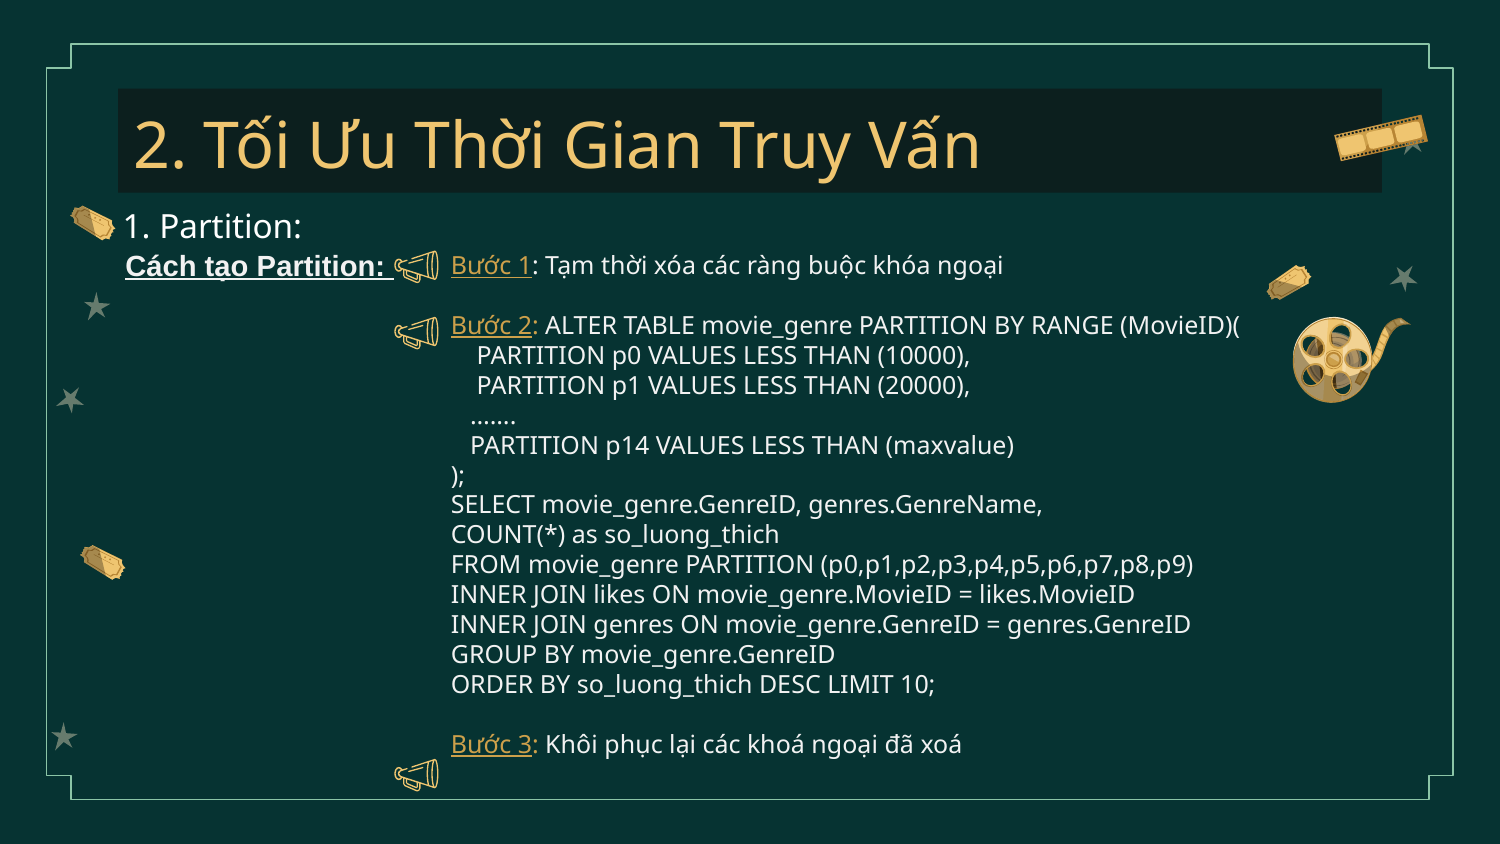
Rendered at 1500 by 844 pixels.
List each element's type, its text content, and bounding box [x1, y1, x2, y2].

text_box Cách tạo Partition: [110, 240, 409, 290]
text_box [394, 250, 439, 284]
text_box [1266, 264, 1312, 300]
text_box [394, 758, 439, 792]
title 2. Tối Ưu Thời Gian Truy Vấn [118, 88, 1382, 193]
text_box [394, 316, 439, 350]
text_box 1. Partition: [107, 184, 1325, 269]
text_box Bước 1: Tạm thời xóa các ràng buộc khóa ngoại Bước 2: ALTER TABLE movie_genre PARTITION BY RANGE (MovieID)( PARTITION p0 VALUES LESS THAN (10000), PARTITION p1 VALUES LESS THAN (20000), ……. PARTITION p14 VALUES LESS THAN (maxvalue) ); SELECT movie_genre.GenreID, genres.GenreName, COUNT(*) as so_luong_thich FROM movie_genre PARTITION (p0,p1,p2,p3,p4,p5,p6,p7,p8,p9) INNER JOIN likes ON movie_genre.MovieID = likes.MovieID INNER JOIN genres ON movie_genre.GenreID = genres.GenreID GROUP BY movie_genre.GenreID ORDER BY so_luong_thich DESC LIMIT 10; Bước 3: Khôi phục lại các khoá ngoại đã xoá [435, 234, 1264, 796]
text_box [1291, 316, 1412, 404]
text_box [80, 544, 127, 580]
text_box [1359, 90, 1403, 185]
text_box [70, 205, 117, 241]
